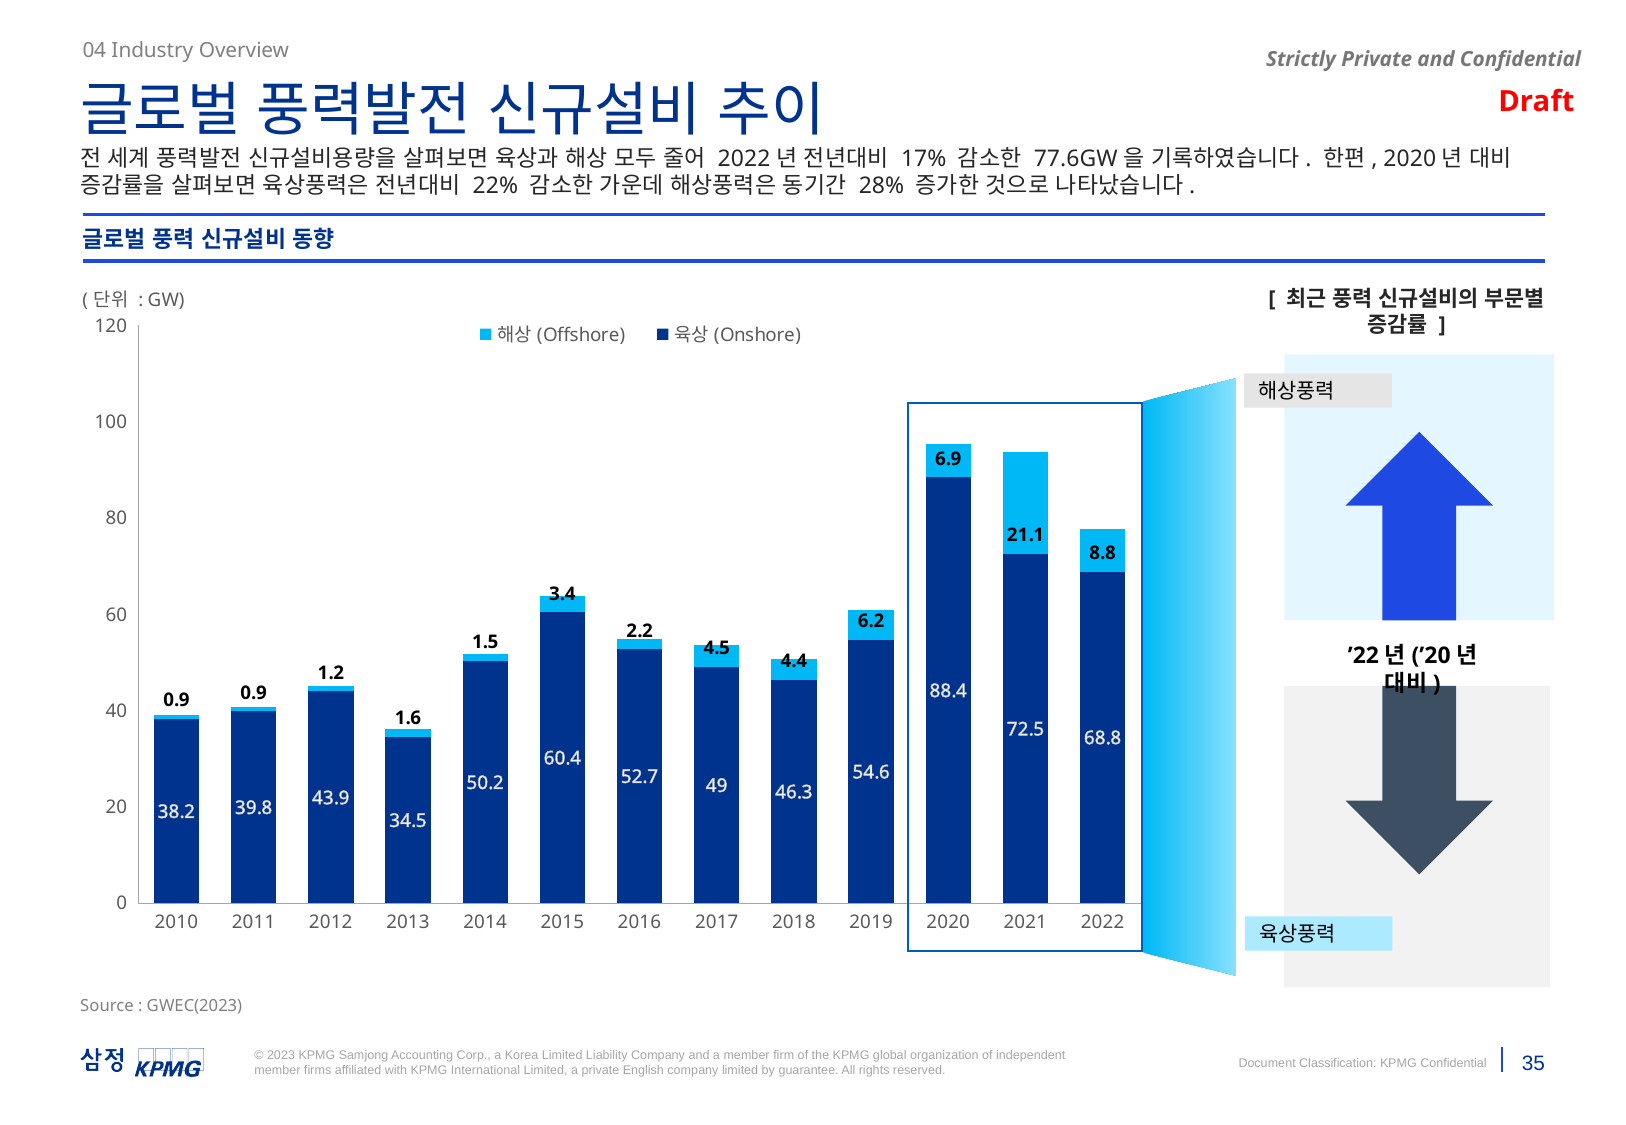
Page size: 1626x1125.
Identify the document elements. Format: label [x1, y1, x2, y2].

text_box [1236, 284, 1577, 337]
text_box [1144, 376, 1238, 977]
chart [80, 284, 1144, 988]
text_box [1243, 353, 1555, 622]
text_box [80, 994, 797, 1042]
text_box [1244, 640, 1551, 988]
text_box [82, 214, 1545, 262]
list [82, 31, 1489, 67]
text_box [80, 72, 1545, 199]
picture [80, 1048, 204, 1077]
